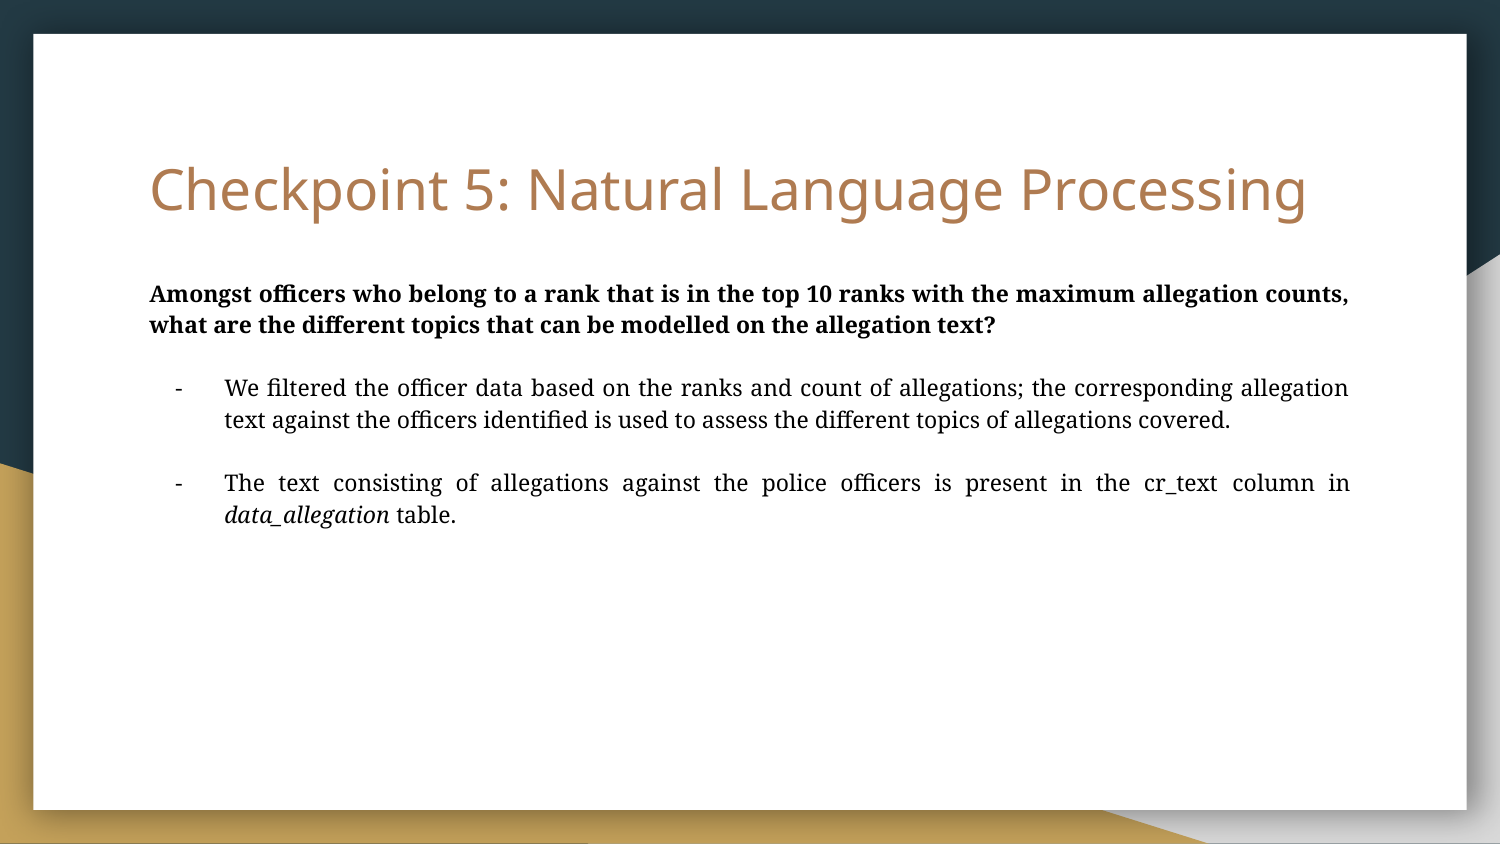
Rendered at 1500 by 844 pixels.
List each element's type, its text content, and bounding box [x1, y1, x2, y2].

list Amongst officers who belong to a rank that is in the top 10 ranks with the maximum allegation counts, what are the different topics that can be modelled on the allegation text? We filtered the officer data based on the ranks and count of allegations; the corresponding allegation text against the officers identified is used to assess the different topics of allegations covered. The text consisting of allegations against the police officers is present in the cr_text column in data_allegation table. [134, 260, 1366, 662]
title Checkpoint 5: Natural Language Processing [134, 138, 1366, 260]
